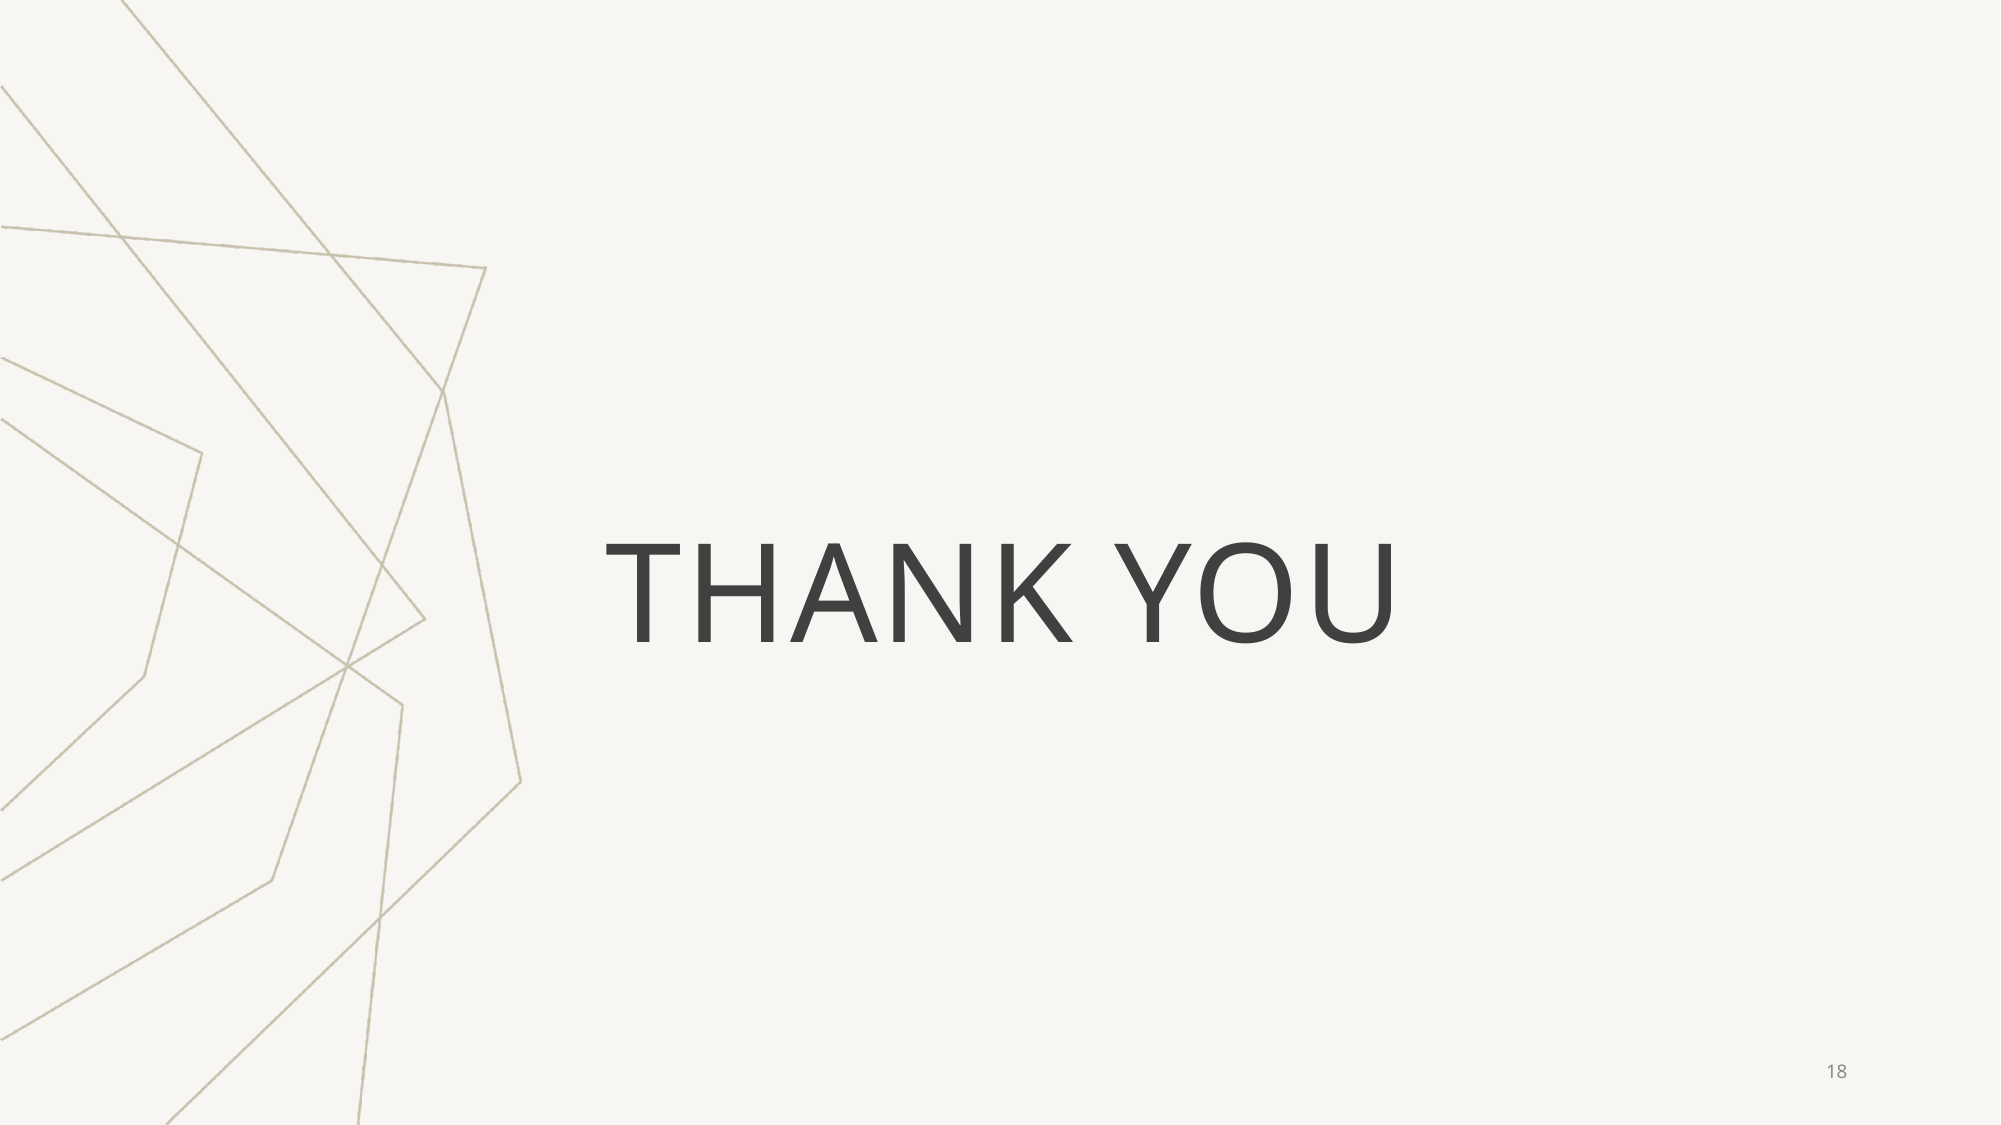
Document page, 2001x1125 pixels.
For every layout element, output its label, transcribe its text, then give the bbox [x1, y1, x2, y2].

title THANK YOU [590, 162, 1813, 680]
picture [0, 0, 522, 1125]
slide_number 18 [1571, 1042, 1863, 1103]
